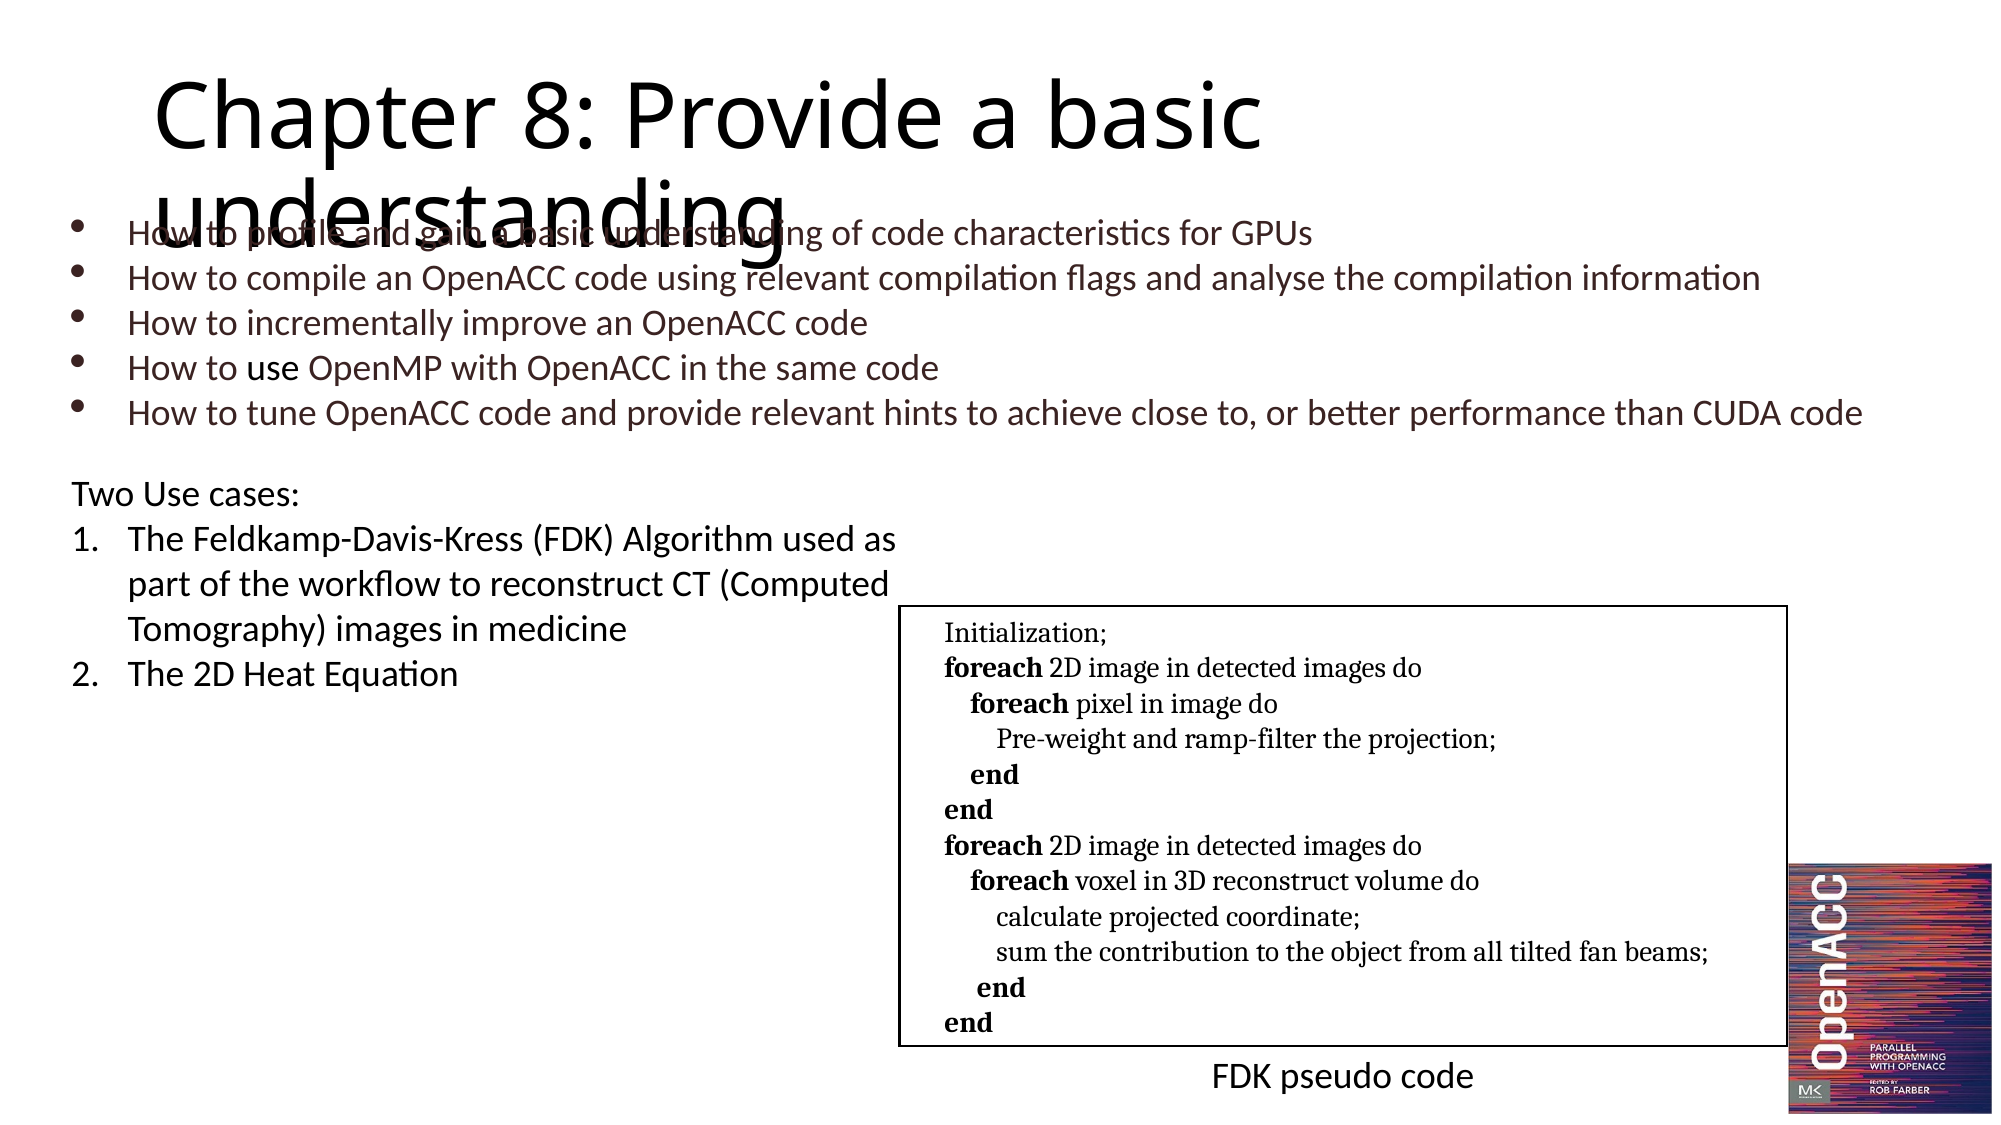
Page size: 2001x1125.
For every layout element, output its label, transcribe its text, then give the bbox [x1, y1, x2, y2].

text_box How to profile and gain a basic understanding of code characteristics for GPUs How to compile an OpenACC code using relevant compilation flags and analyse the compilation information How to incrementally improve an OpenACC code How to use OpenMP with OpenACC in the same code How to tune OpenACC code and provide relevant hints to achieve close to, or better performance than CUDA code [56, 200, 1944, 441]
picture [1788, 863, 1992, 1114]
text_box Two Use cases: The Feldkamp-Davis-Kress (FDK) Algorithm used as part of the workflow to reconstruct CT (Computed Tomography) images in medicine The 2D Heat Equation [56, 461, 935, 747]
title Chapter 8: Provide a basic understanding [137, 59, 1863, 200]
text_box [899, 605, 1787, 1105]
